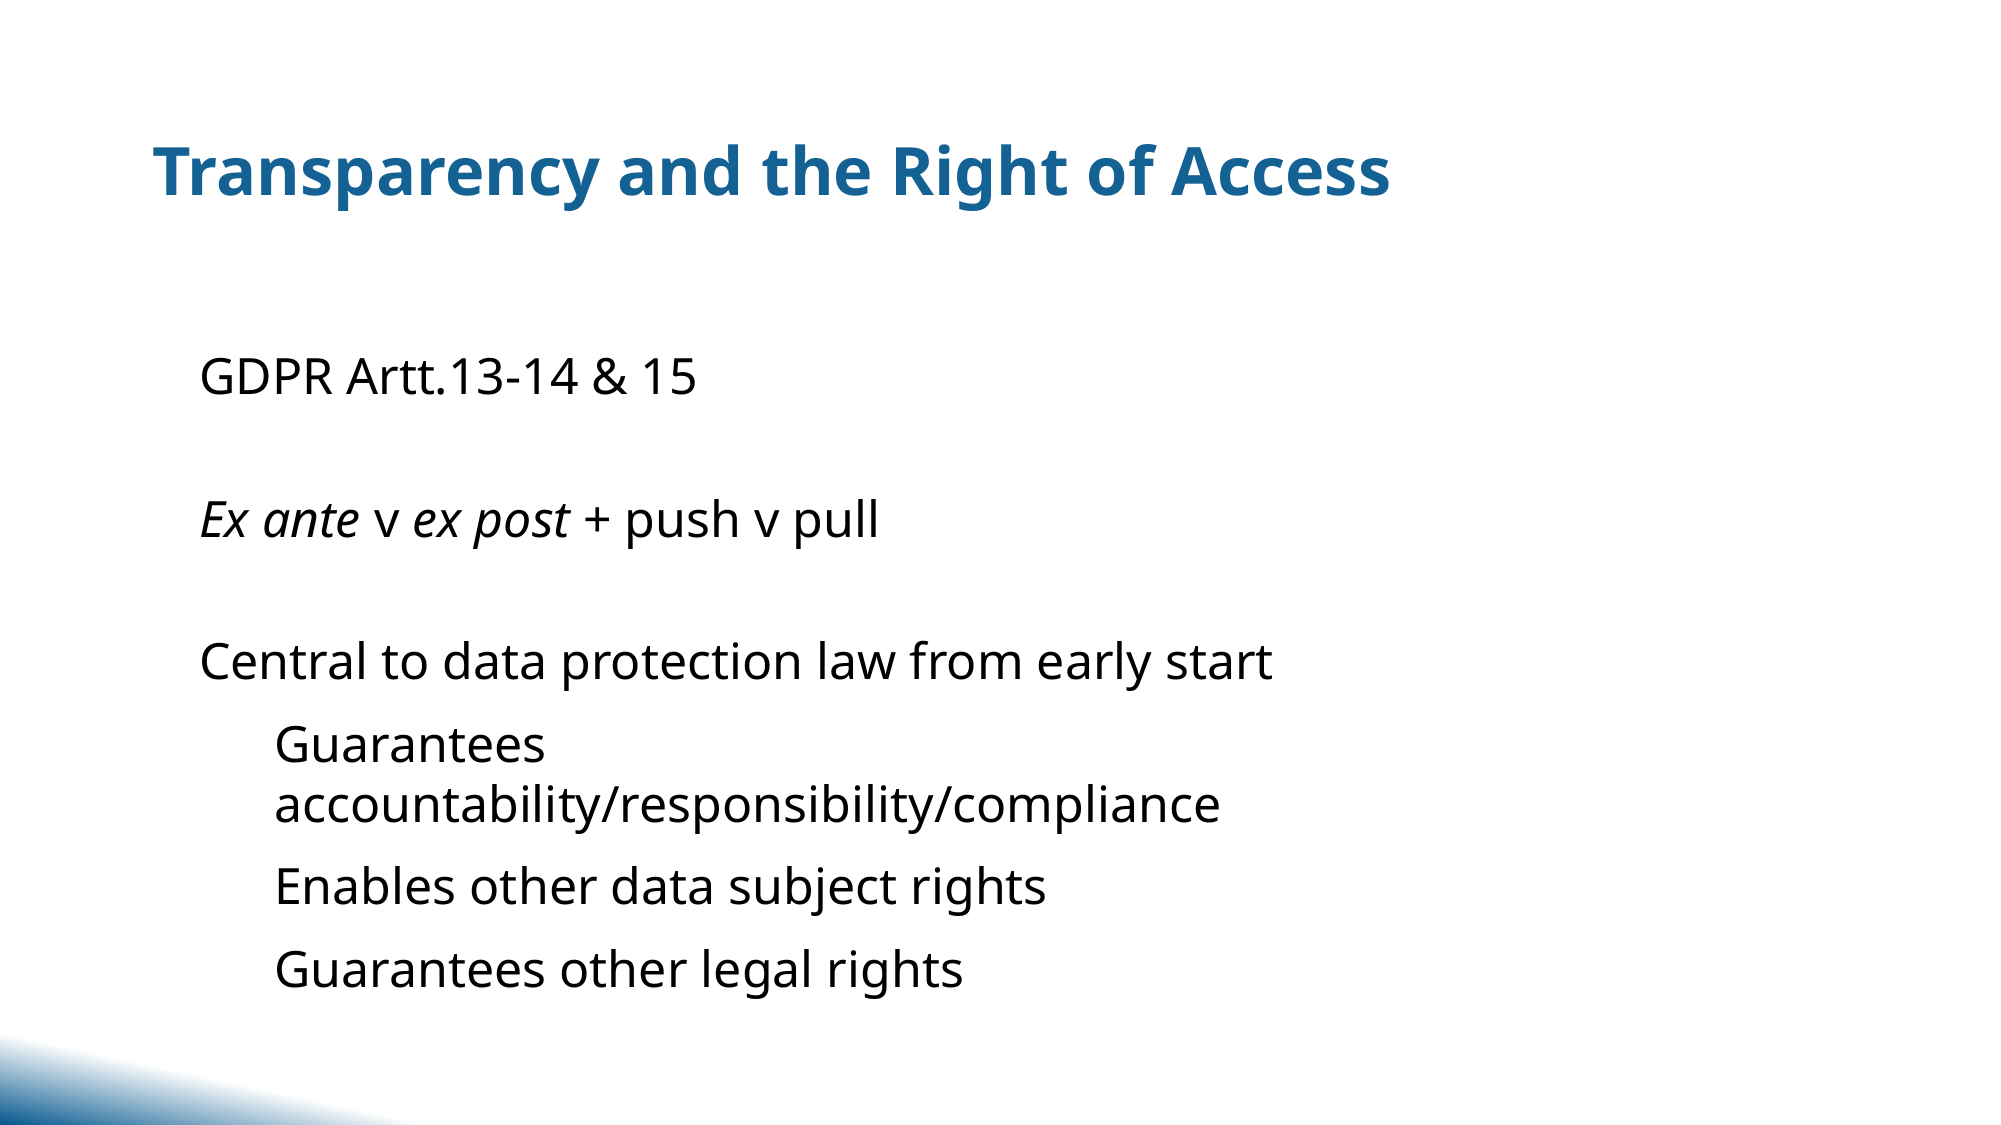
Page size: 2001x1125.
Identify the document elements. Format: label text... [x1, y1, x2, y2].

text_box GDPR Artt.13-14 & 15 Ex ante v ex post + push v pull Central to data protection law from early start Guarantees accountability/responsibility/compliance Enables other data subject rights Guarantees other legal rights [137, 278, 1449, 1066]
title Transparency and the Right of Access [137, 59, 1863, 278]
